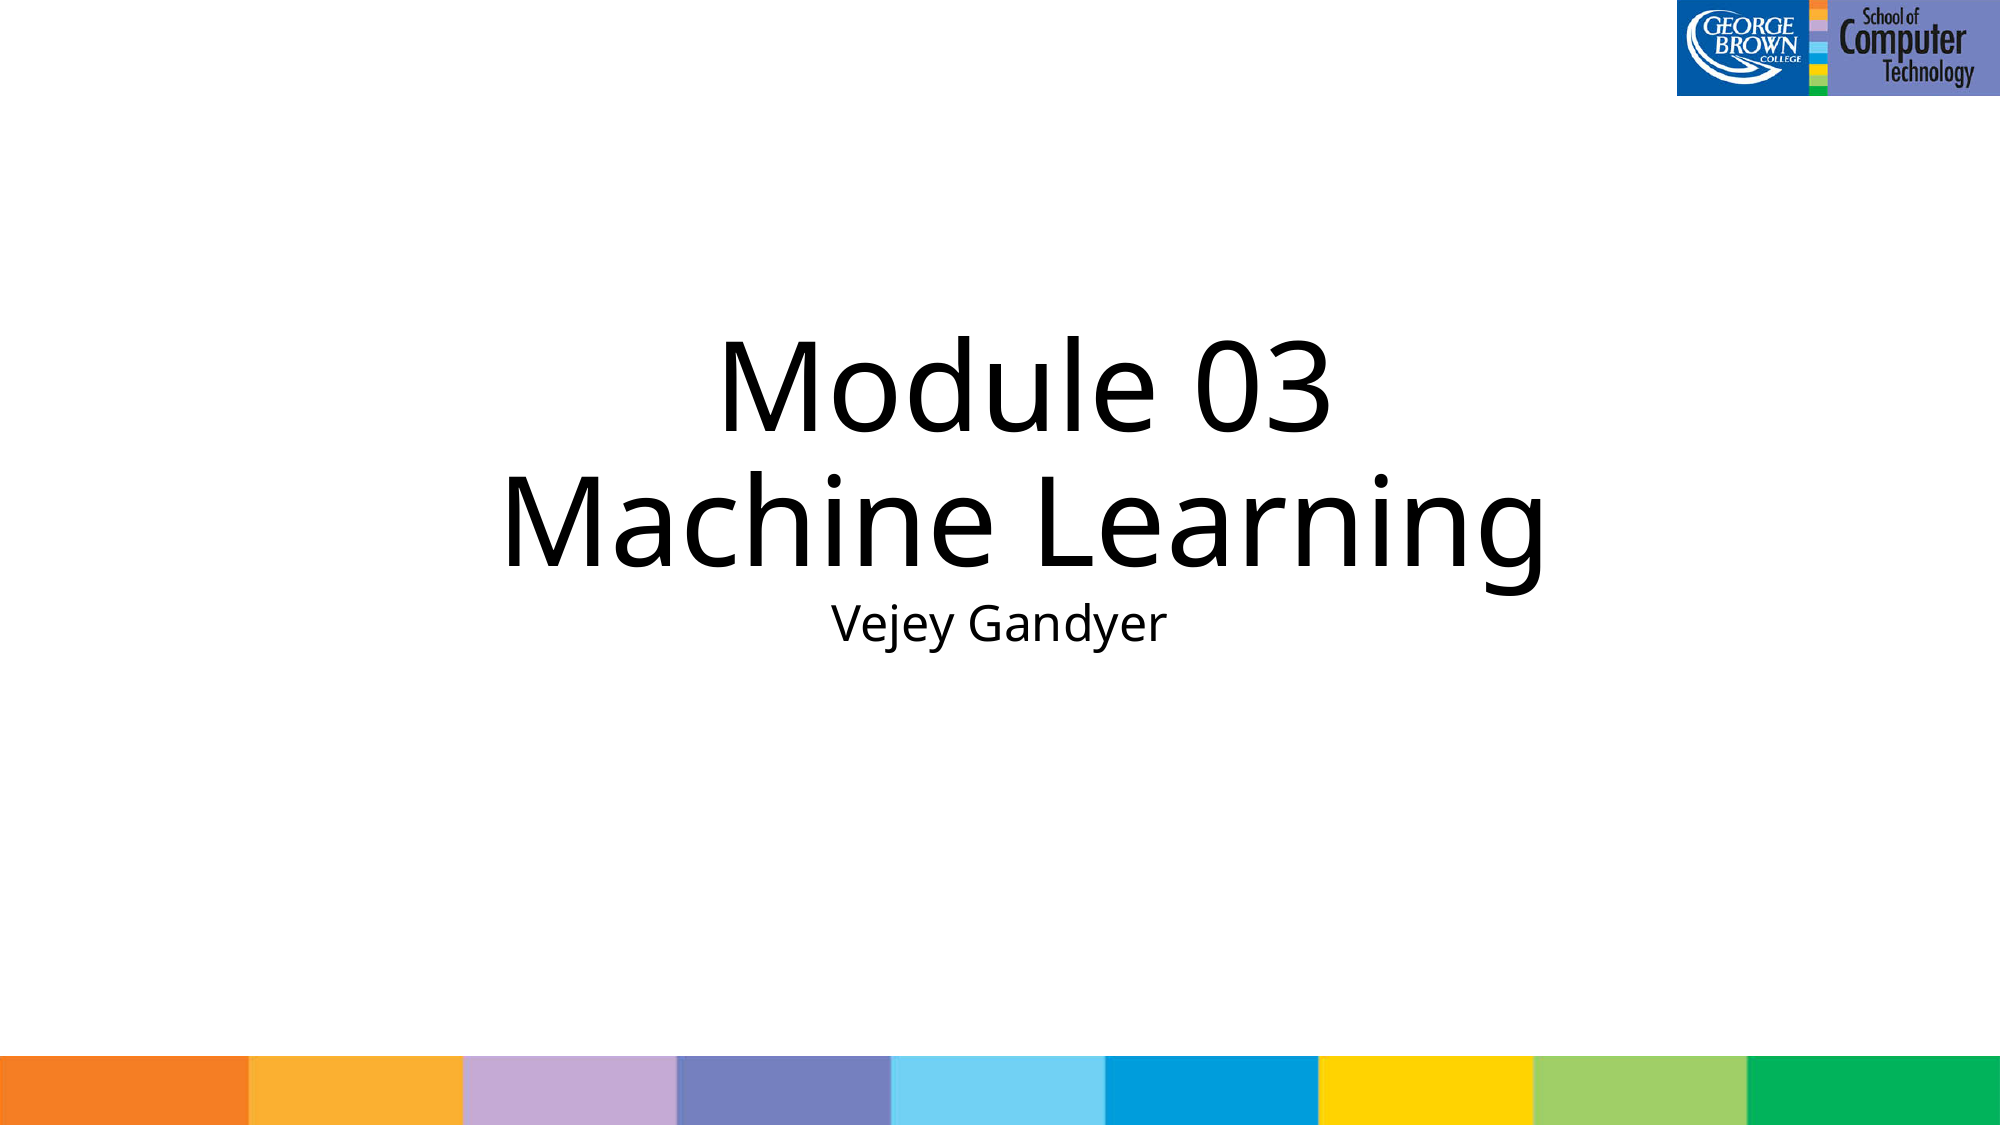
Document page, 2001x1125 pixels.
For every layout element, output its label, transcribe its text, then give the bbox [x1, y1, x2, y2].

subtitle Vejey Gandyer [249, 590, 1750, 863]
picture [0, 1056, 1105, 1125]
picture [1318, 1056, 2000, 1125]
text_box Module 03 Machine Learning [274, 209, 1775, 601]
picture [1677, 0, 2000, 96]
